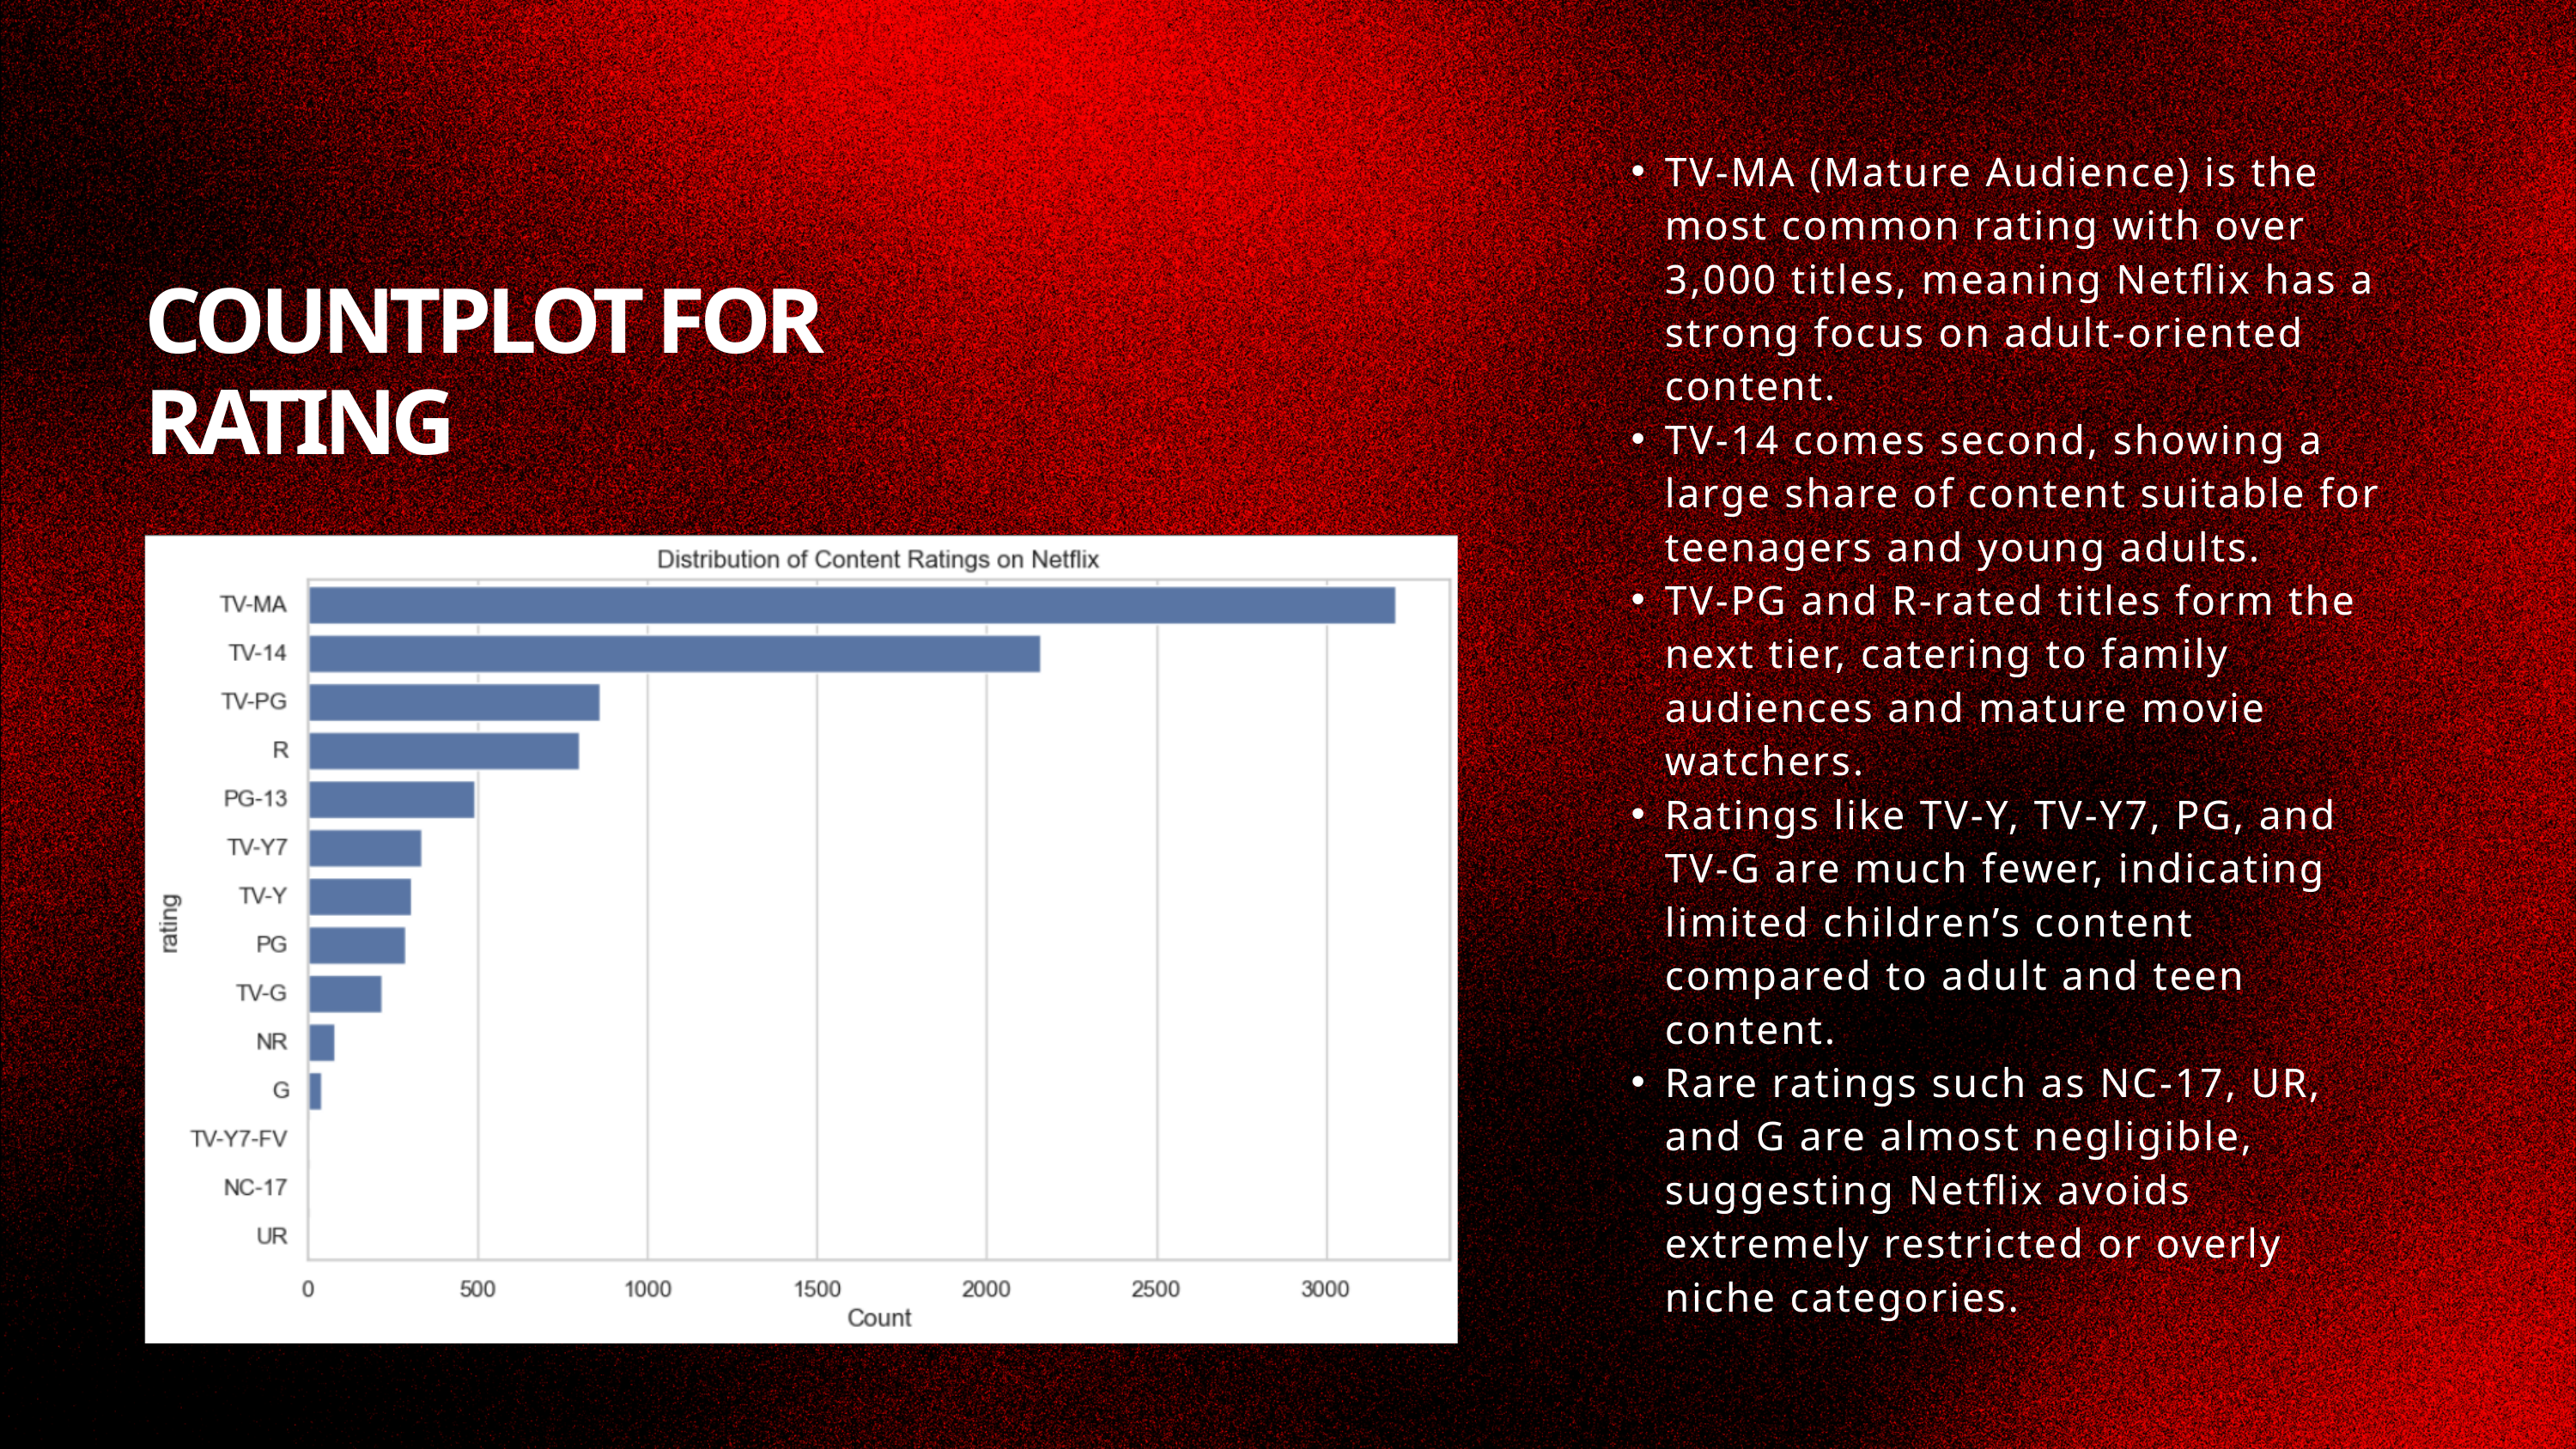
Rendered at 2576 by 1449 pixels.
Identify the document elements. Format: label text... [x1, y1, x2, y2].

text_box [144, 535, 1458, 1343]
text_box TV-MA (Mature Audience) is the most common rating with over 3,000 titles, meaning Netflix has a strong focus on adult-oriented content. TV-14 comes second, showing a large share of content suitable for teenagers and young adults. TV-PG and R-rated titles form the next tier, catering to family audiences and mature movie watchers. Ratings like TV-Y, TV-Y7, PG, and TV-G are much fewer, indicating limited children’s content compared to adult and teen content. Rare ratings such as NC-17, UR, and G are almost negligible, suggesting Netflix avoids extremely restricted or overly niche categories. [1597, 140, 2401, 1386]
text_box [0, 0, 2576, 1449]
text_box COUNTPLOT FOR RATING [144, 270, 979, 473]
